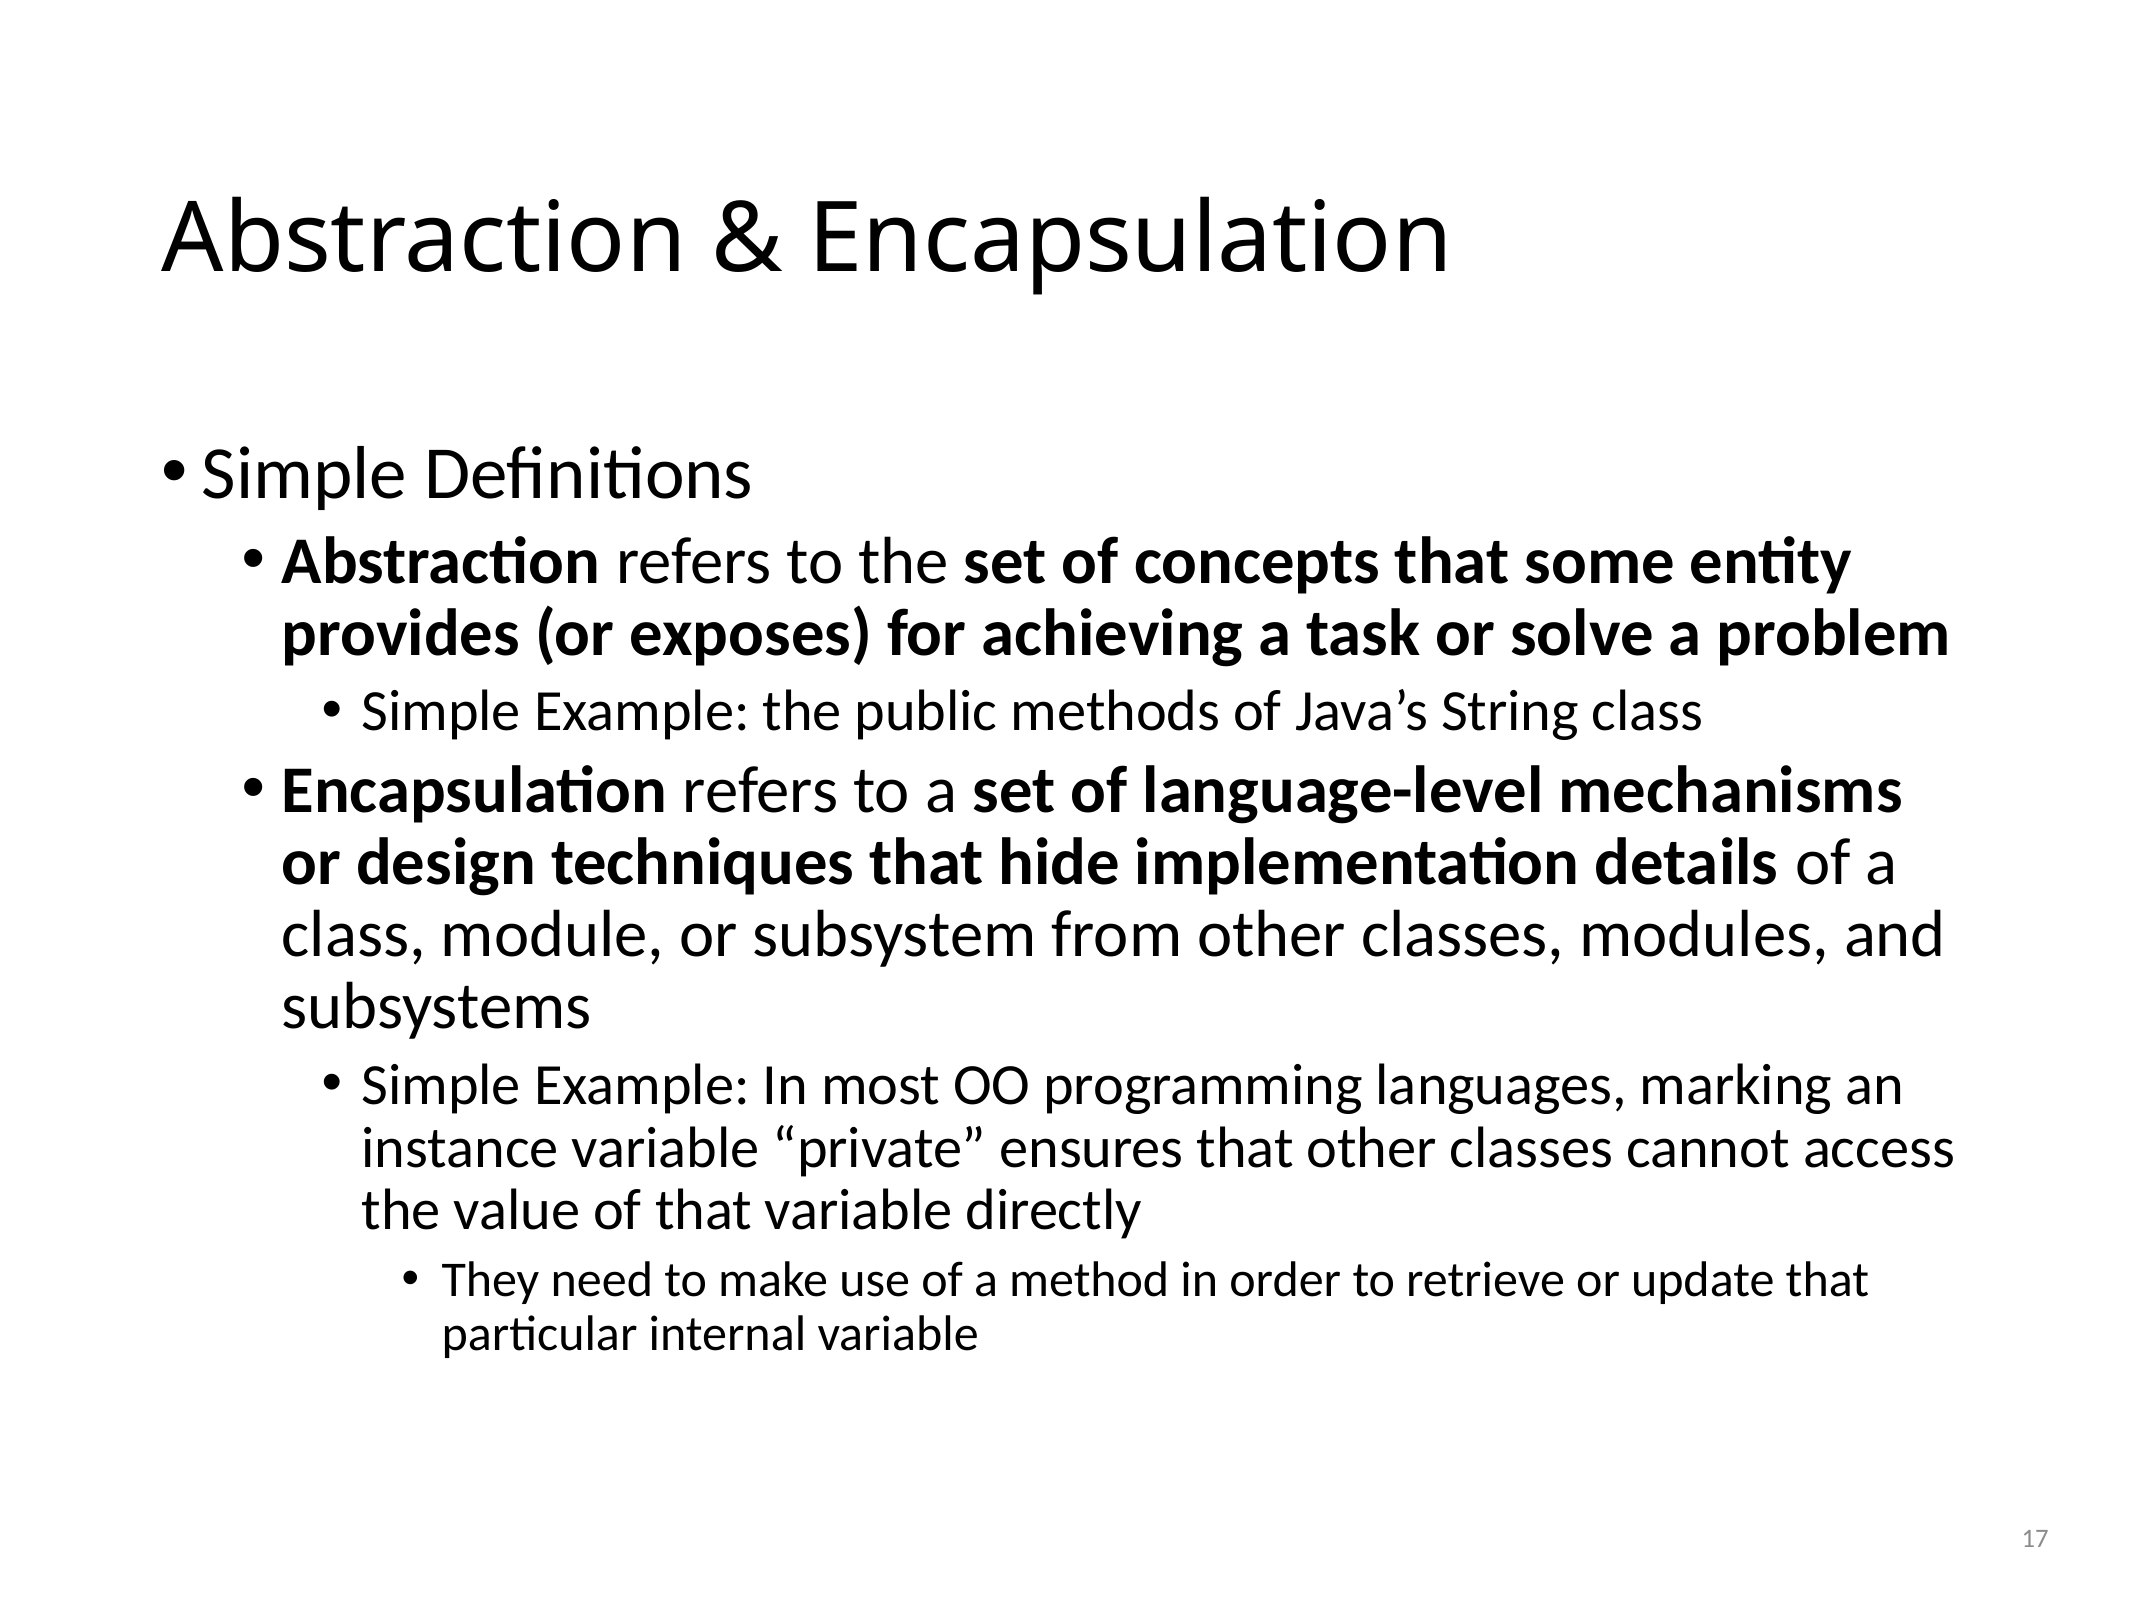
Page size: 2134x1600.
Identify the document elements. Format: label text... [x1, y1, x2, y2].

list Simple Definitions Abstraction refers to the set of concepts that some entity provides (or exposes) for achieving a task or solve a problem Simple Example: the public methods of Java’s String class Encapsulation refers to a set of language-level mechanisms or design techniques that hide implementation details of a class, module, or subsystem from other classes, modules, and subsystems Simple Example: In most OO programming languages, marking an instance variable “private” ensures that other classes cannot access the value of that variable directly They need to make use of a method in order to retrieve or update that particular internal variable [146, 425, 1987, 1442]
title Abstraction & Encapsulation [146, 85, 1987, 395]
slide_number 17 [1986, 1514, 2064, 1559]
